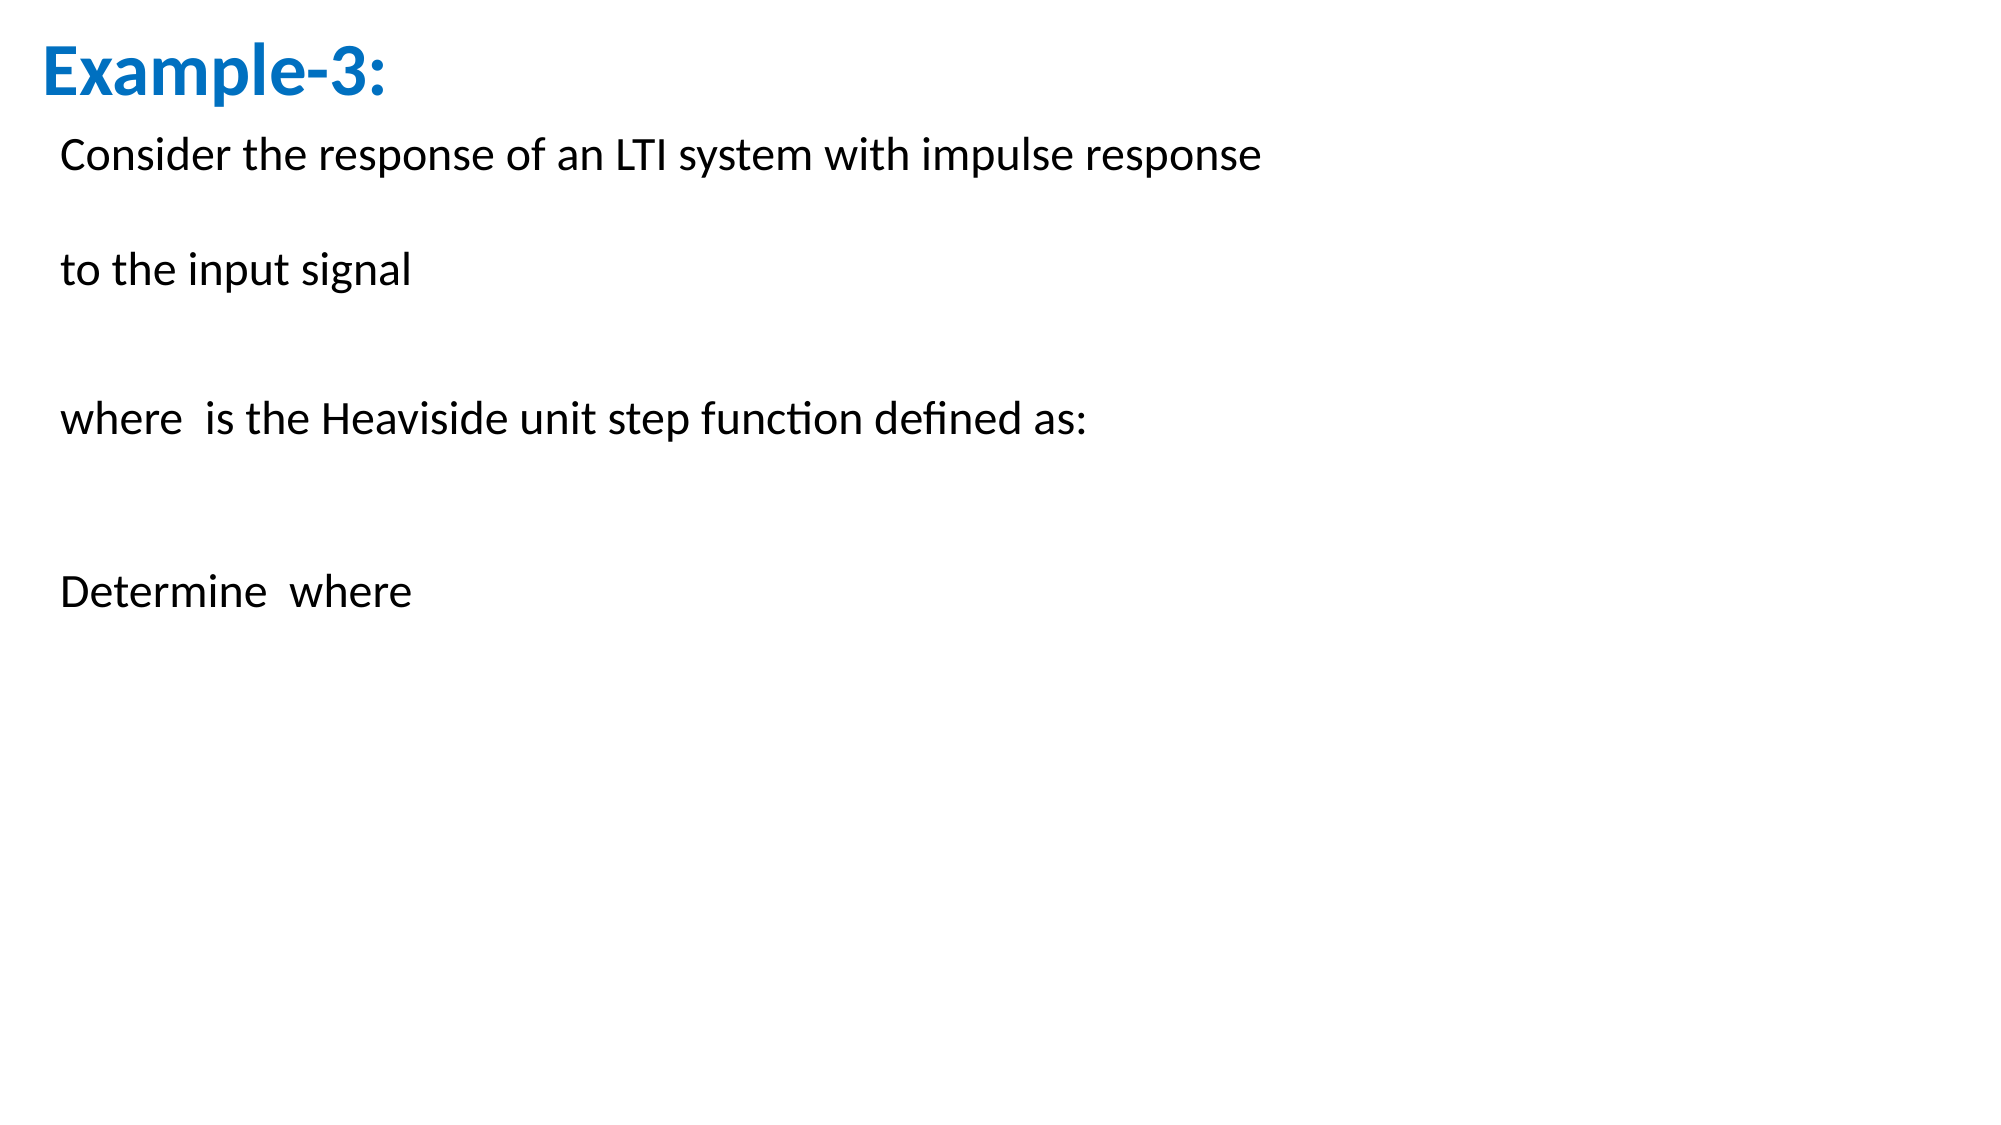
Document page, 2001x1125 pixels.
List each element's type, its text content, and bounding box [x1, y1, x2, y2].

text_box Example-3: [28, 23, 1972, 117]
